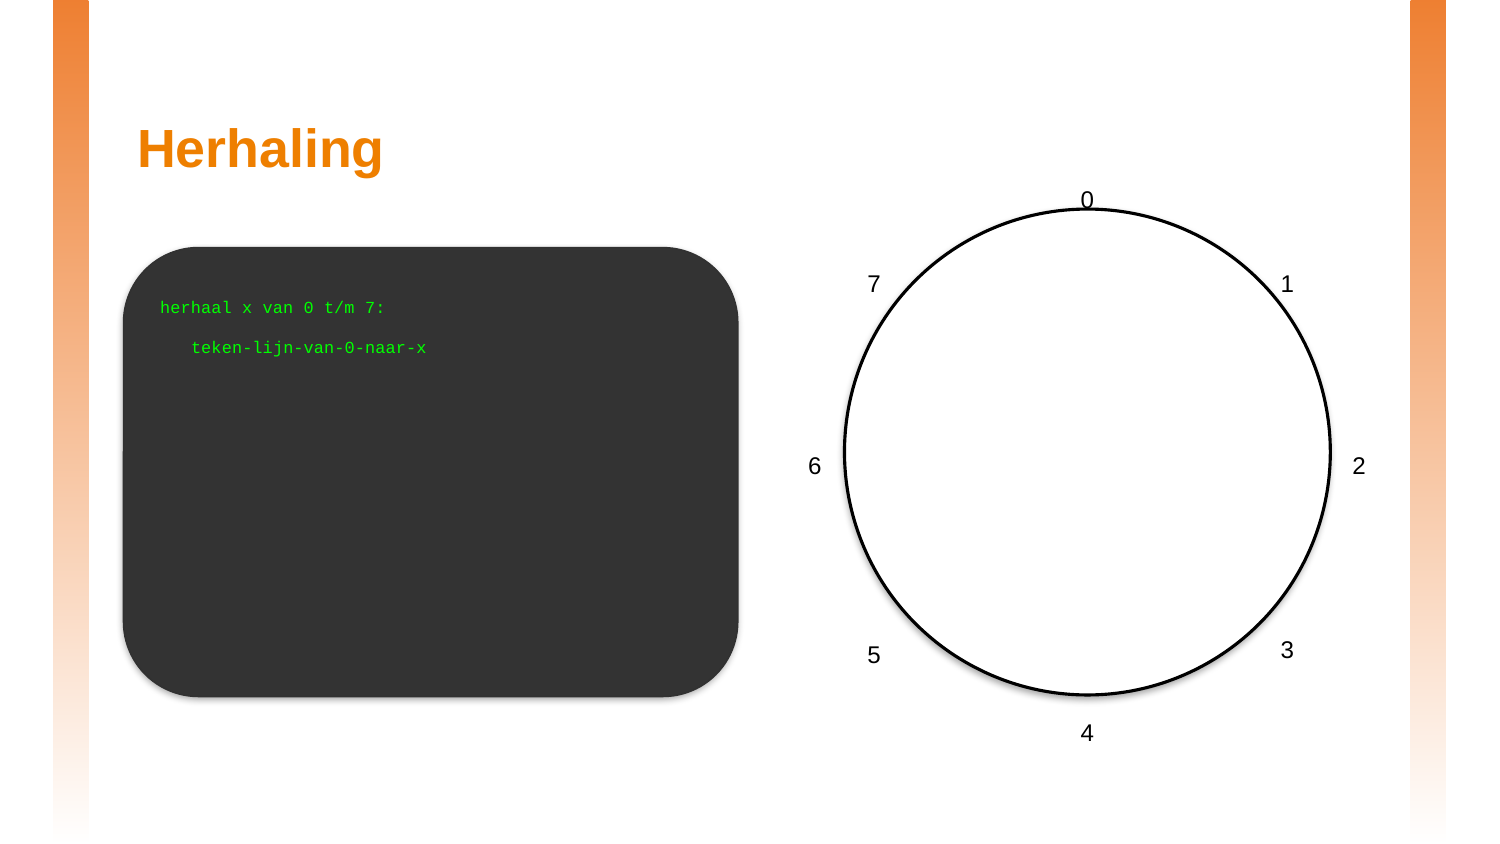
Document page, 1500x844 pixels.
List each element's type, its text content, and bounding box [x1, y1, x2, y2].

text_box herhaal x van 0 t/m 7: teken-lijn-van-0-naar-x [122, 246, 739, 698]
title Herhaling [122, 105, 1400, 186]
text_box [785, 160, 1389, 743]
